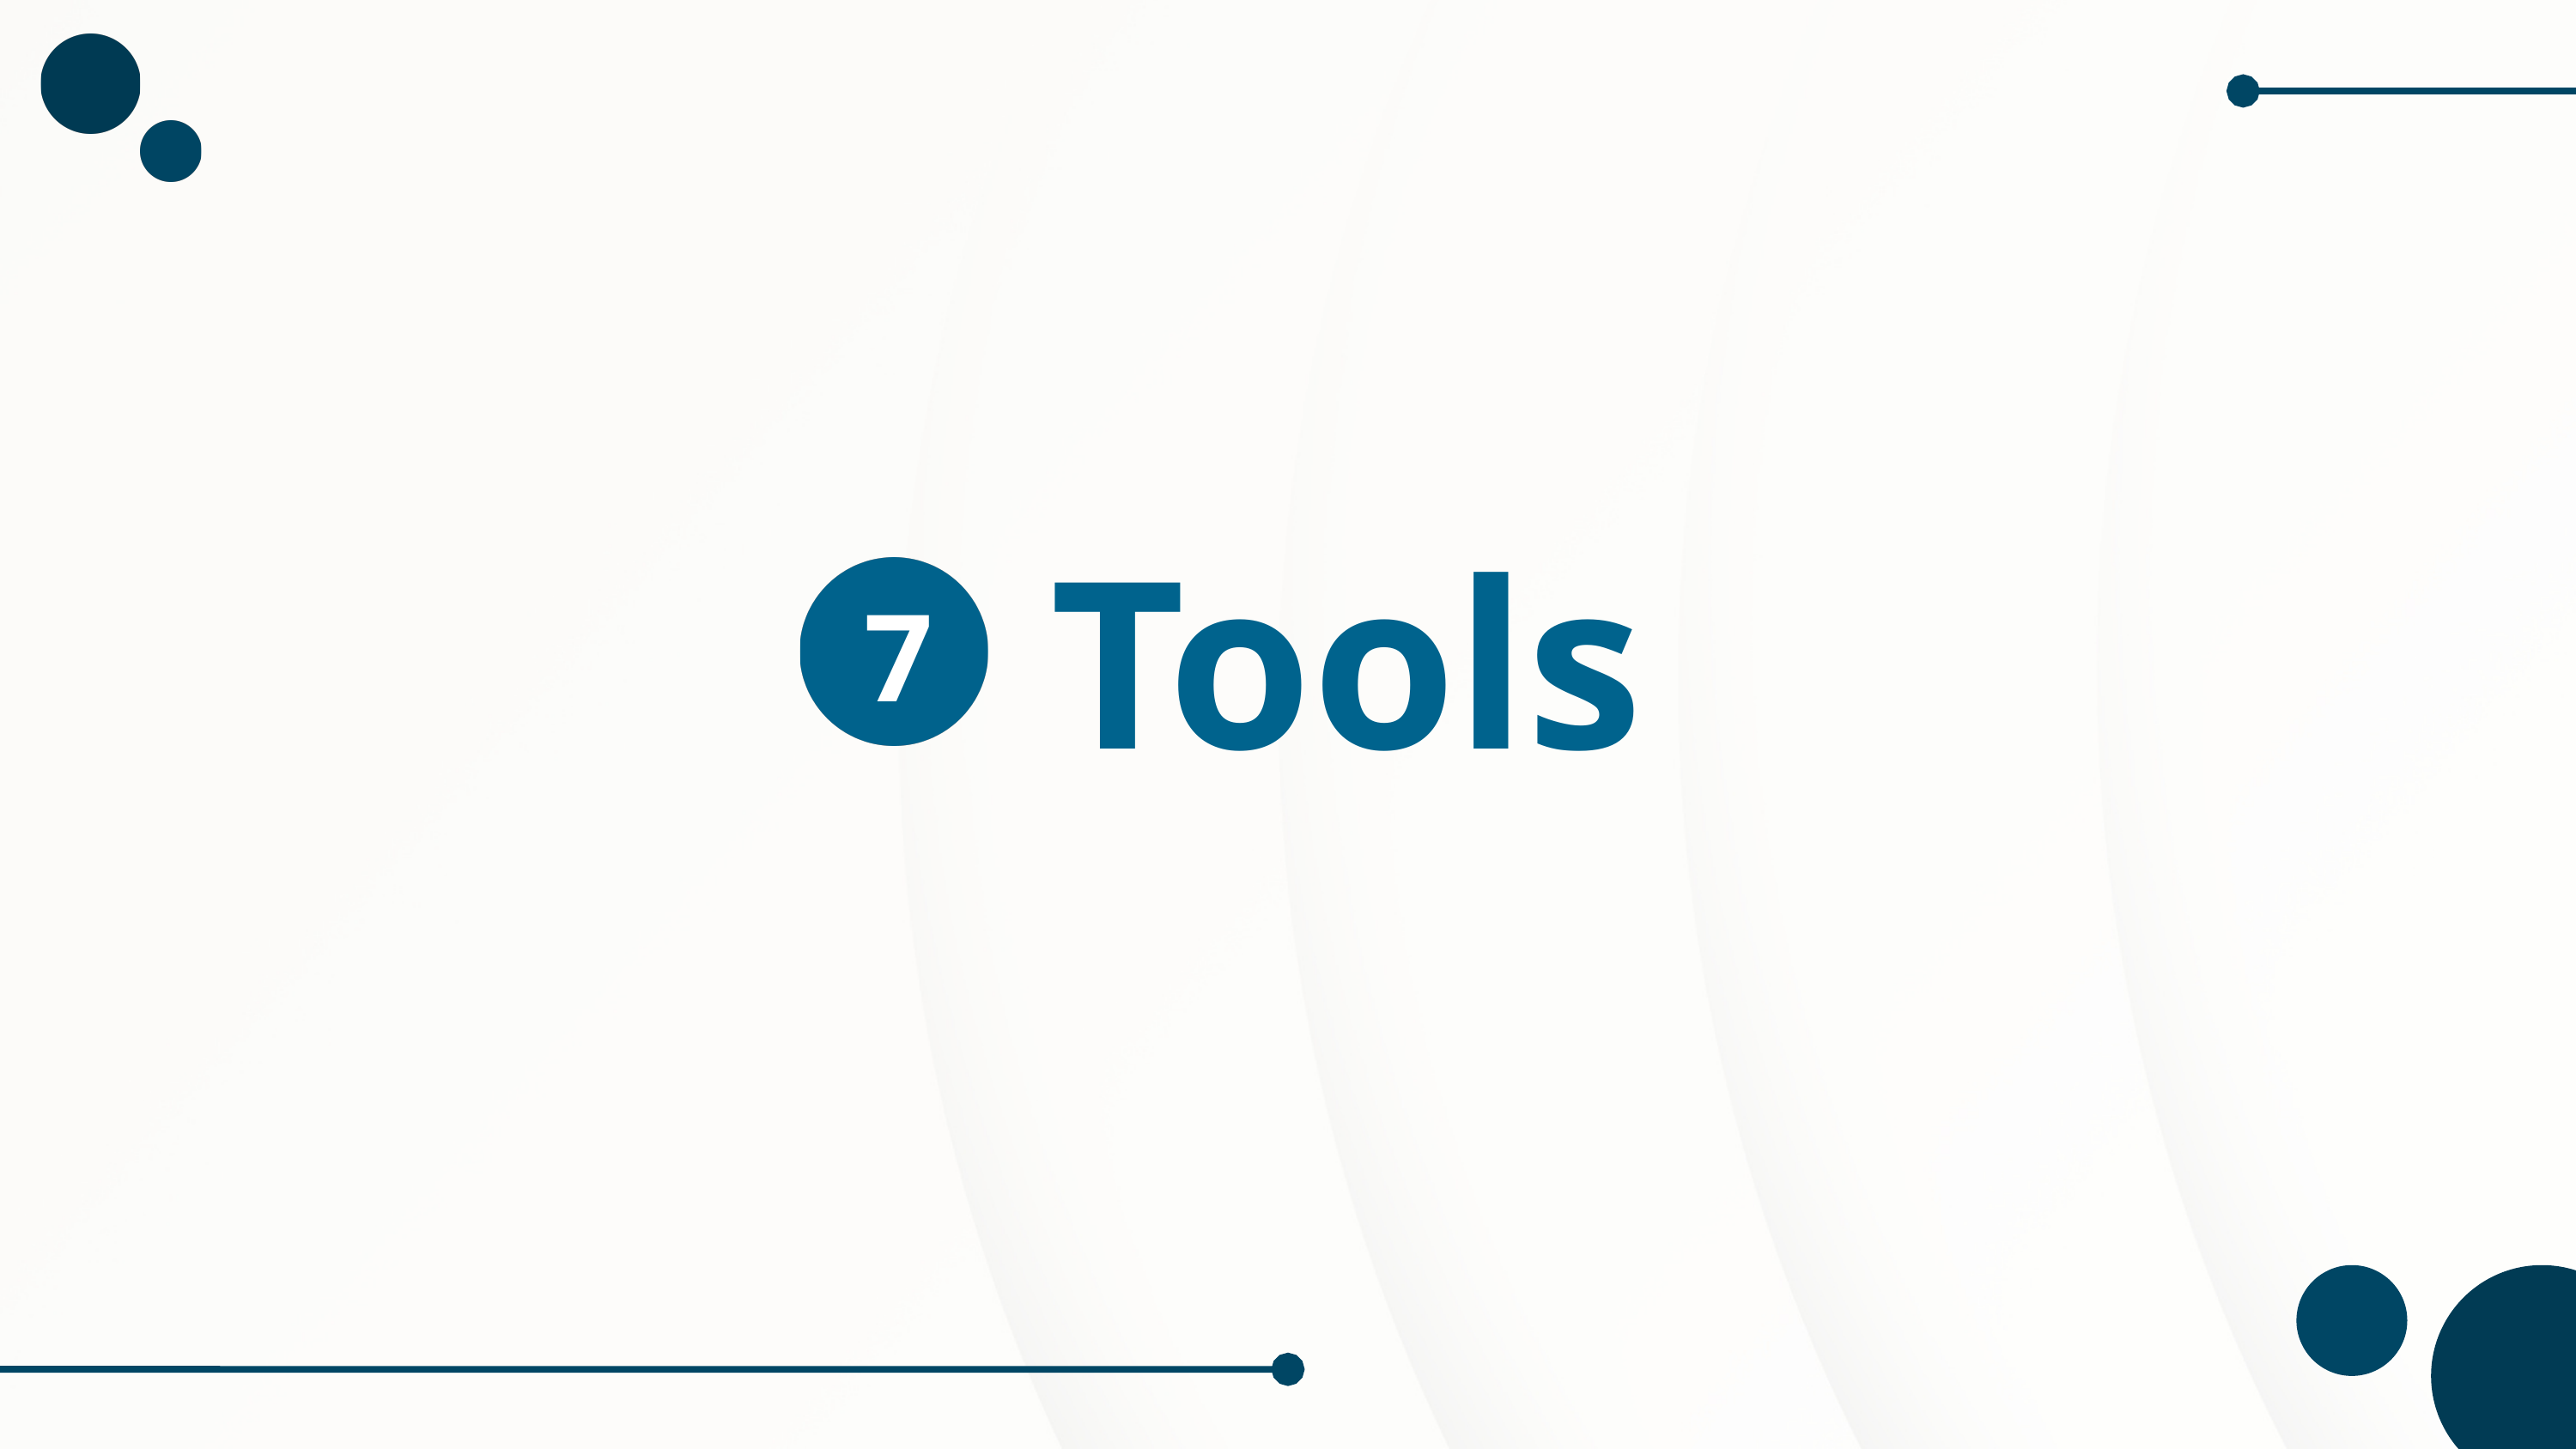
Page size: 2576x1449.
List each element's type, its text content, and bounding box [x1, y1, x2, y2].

text_box [40, 33, 141, 134]
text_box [2430, 1264, 2576, 1449]
text_box [0, 0, 2576, 1449]
text_box Tools [987, 470, 1645, 796]
text_box [0, 1360, 1297, 1379]
text_box [140, 120, 202, 182]
text_box [799, 557, 988, 746]
text_box 7 [864, 585, 925, 726]
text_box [2296, 1264, 2408, 1377]
text_box [2234, 82, 2576, 100]
